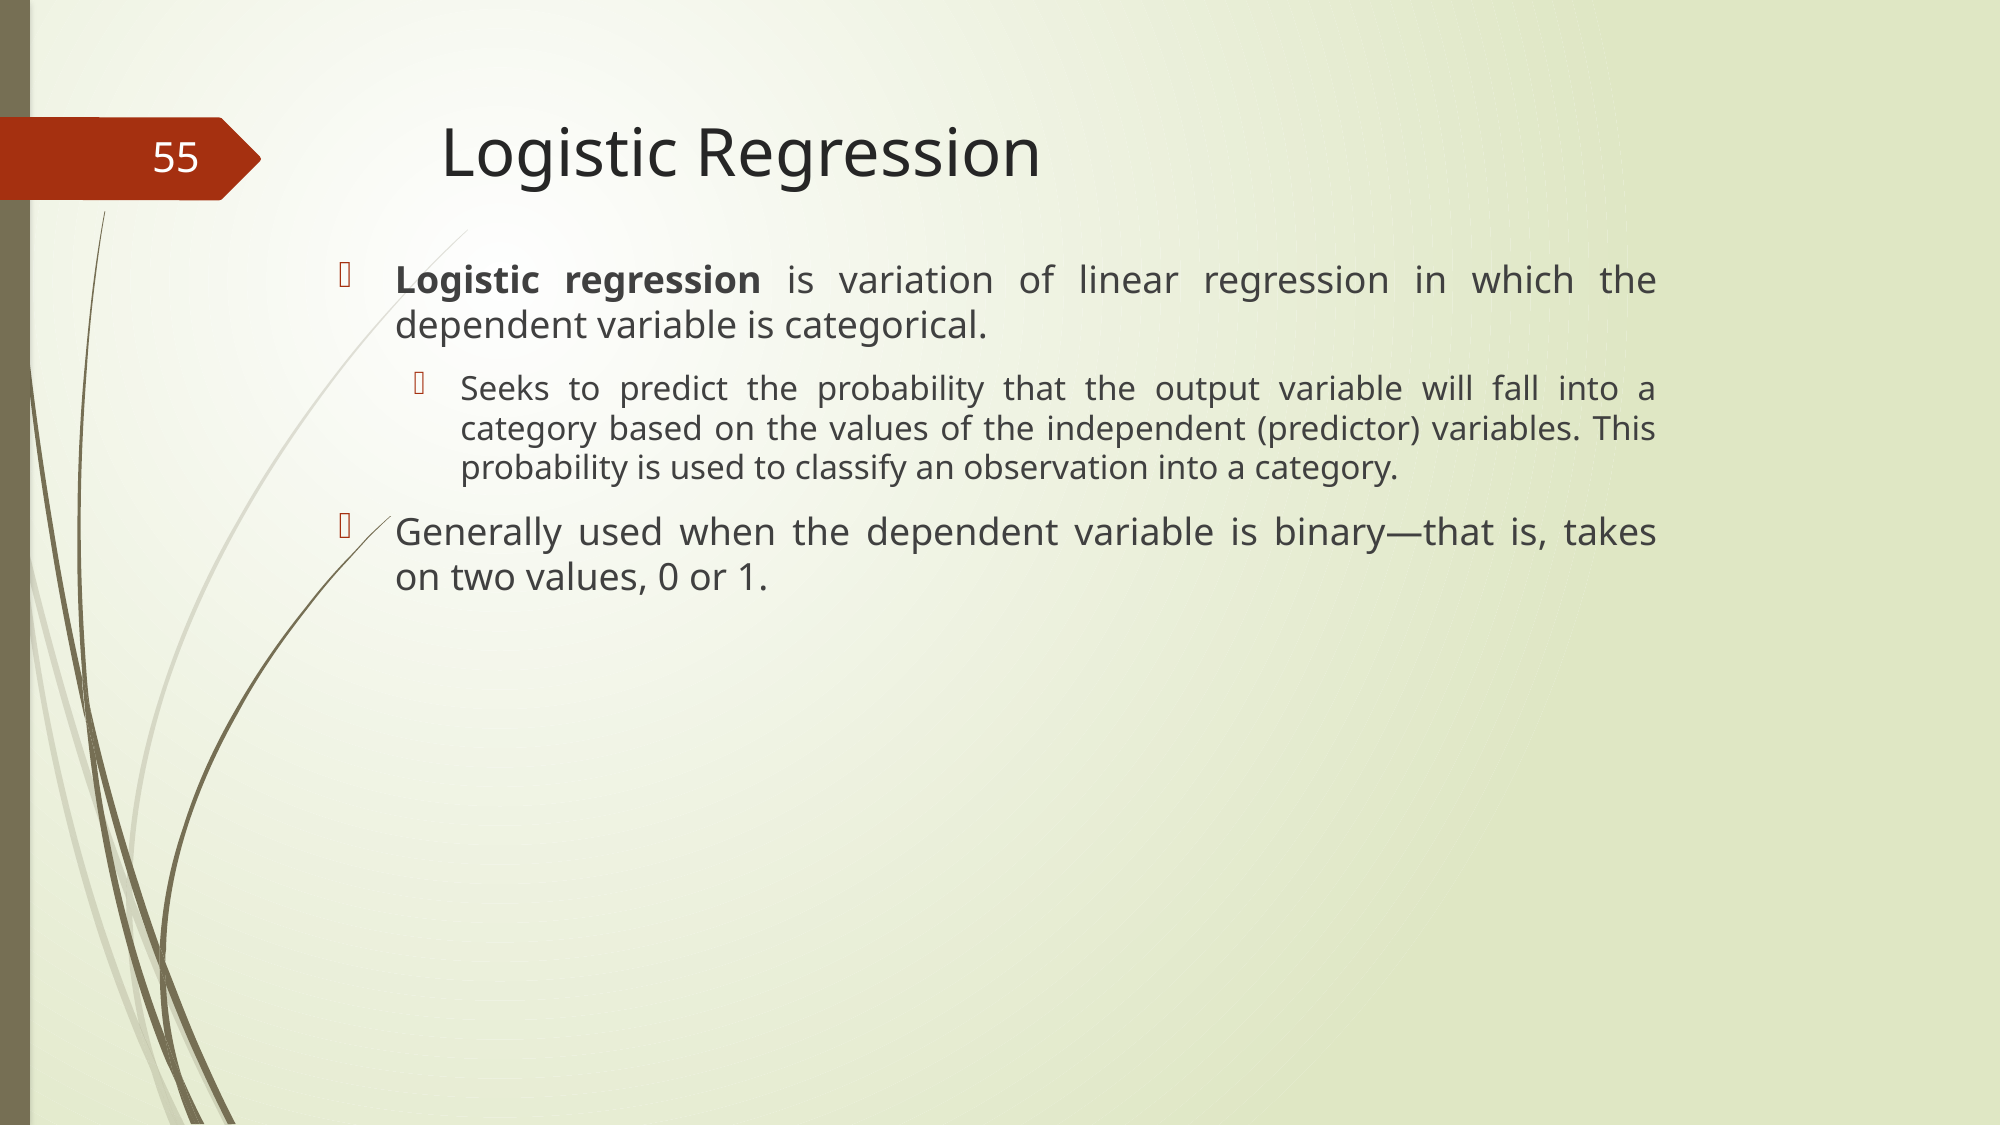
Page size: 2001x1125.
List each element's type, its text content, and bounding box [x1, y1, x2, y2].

slide_number 55 [87, 129, 216, 190]
list Logistic regression is variation of linear regression in which the dependent variable is categorical. Seeks to predict the probability that the output variable will fall into a category based on the values of the independent (predictor) variables. This probability is used to classify an observation into a category. Generally used when the dependent variable is binary—that is, takes on two values, 0 or 1. [323, 248, 1674, 991]
title Logistic Regression [425, 102, 1888, 313]
